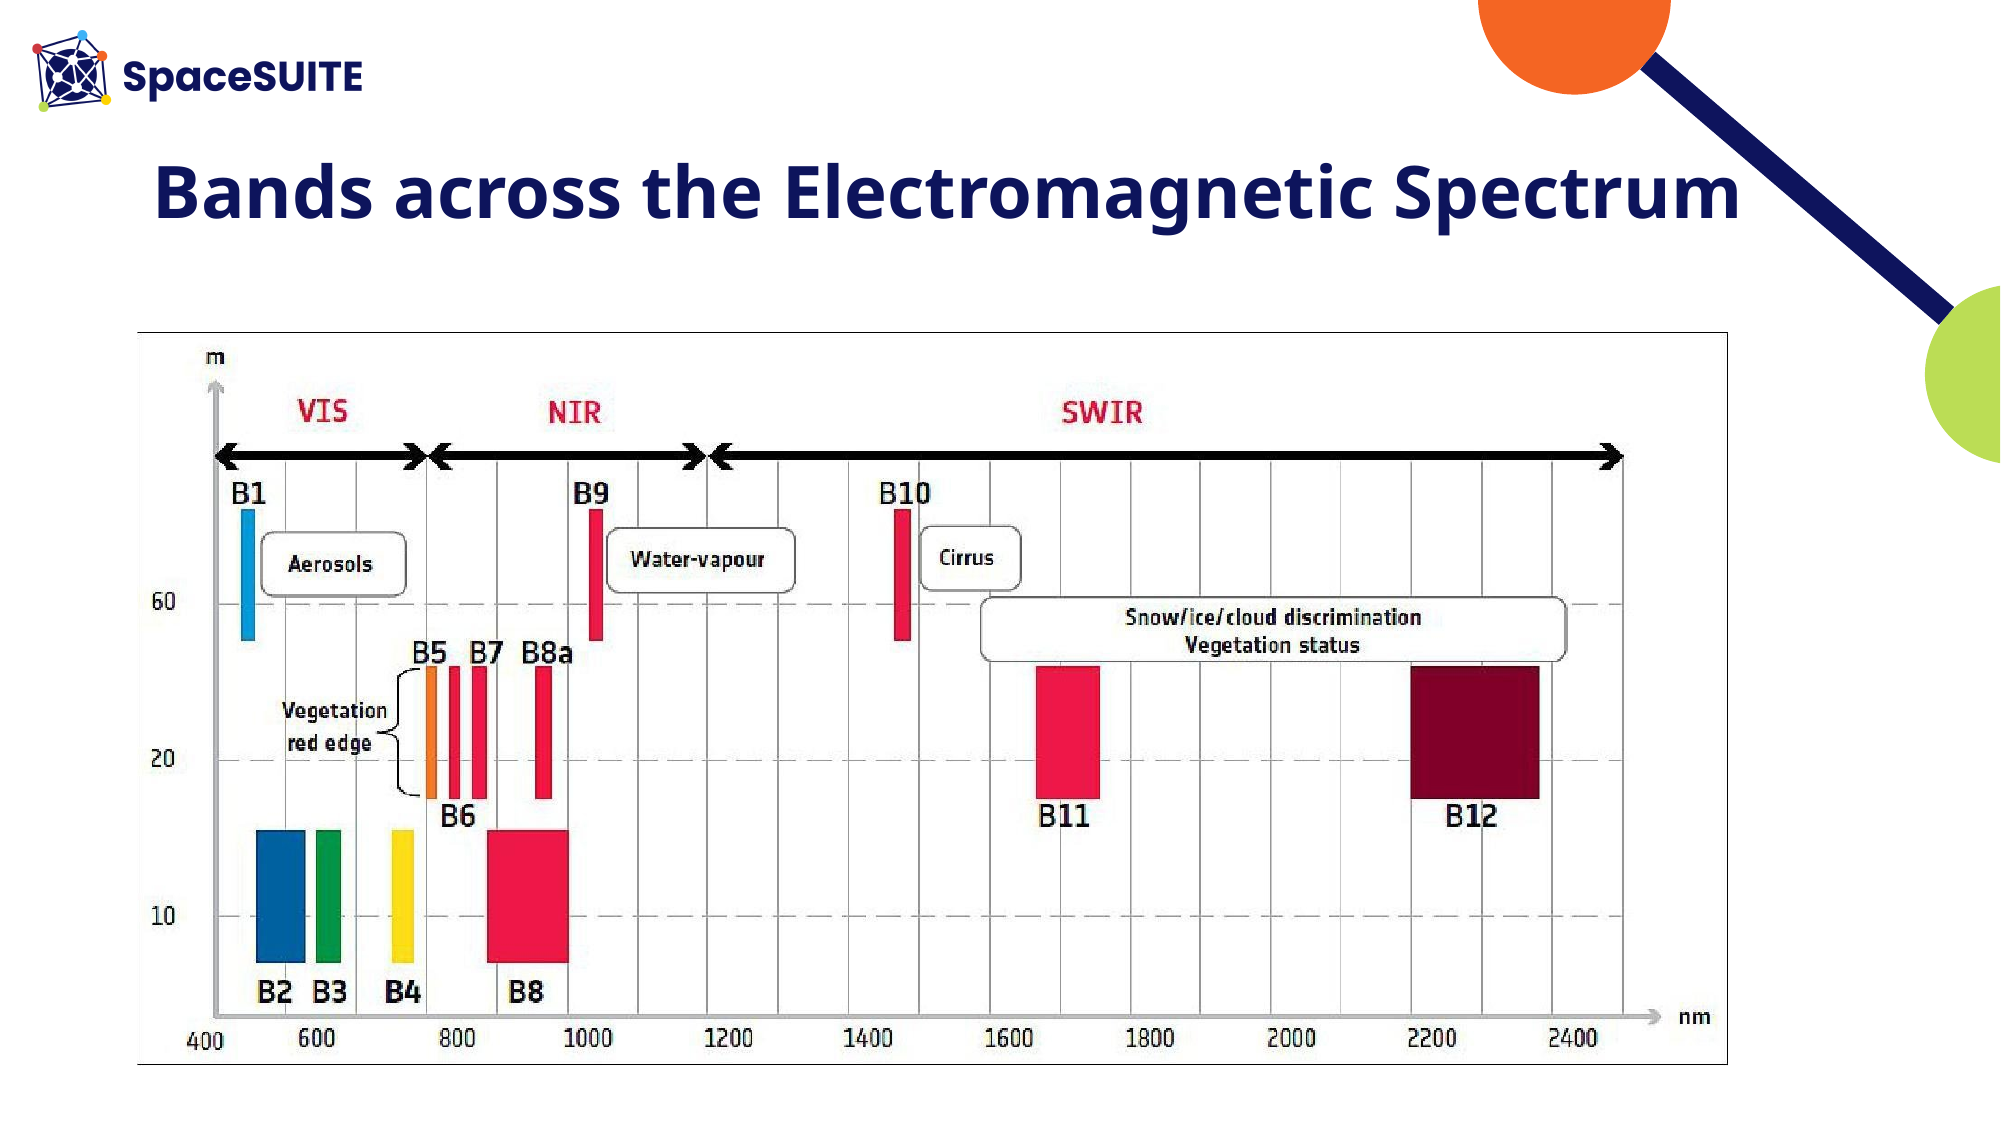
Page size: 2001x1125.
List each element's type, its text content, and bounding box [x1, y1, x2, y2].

title Bands across the Electromagnetic Spectrum [137, 138, 1776, 251]
picture [32, 30, 362, 112]
picture [136, 331, 1729, 1066]
